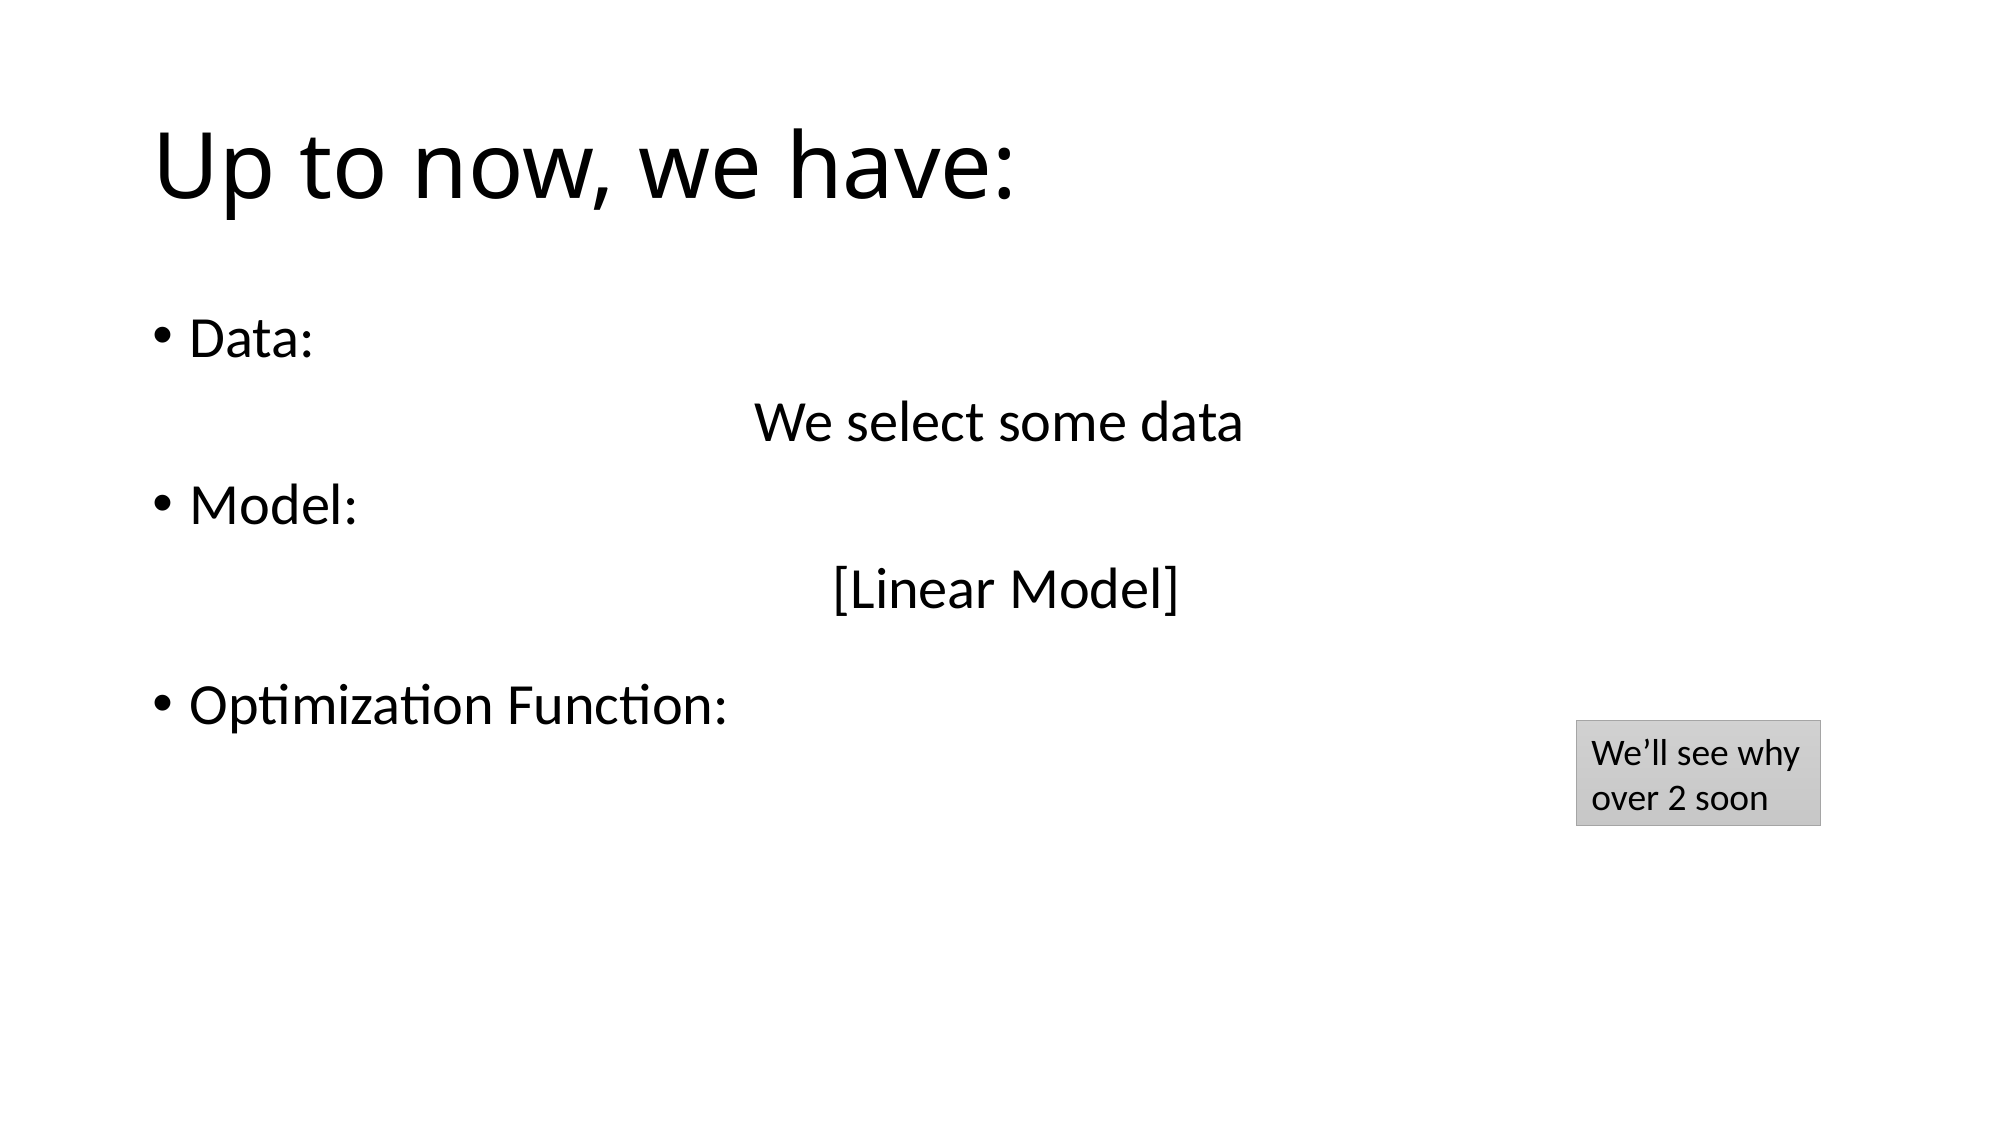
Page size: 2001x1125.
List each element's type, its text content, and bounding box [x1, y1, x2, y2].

text_box We’ll see why over 2 soon [1576, 720, 1821, 826]
title Up to now, we have: [137, 59, 1863, 278]
